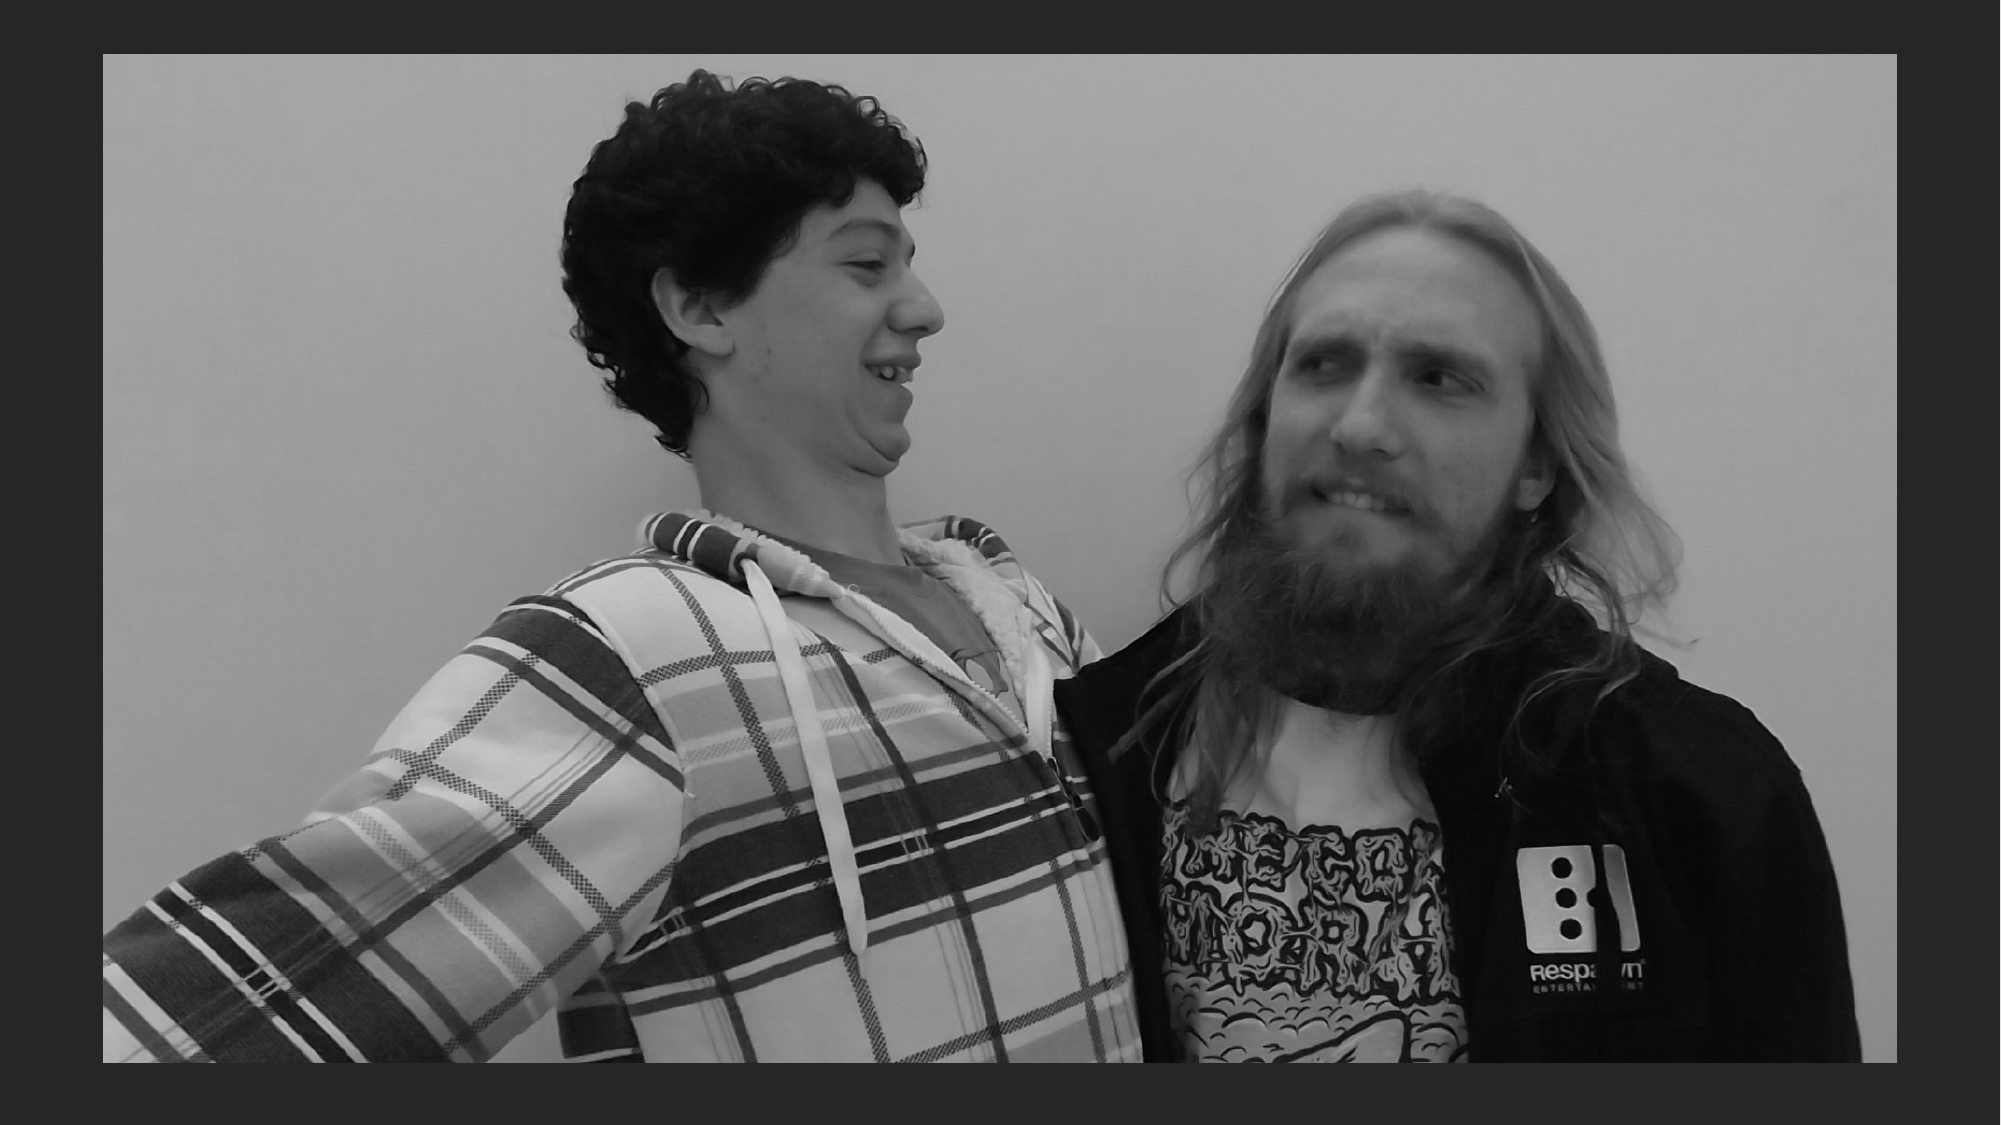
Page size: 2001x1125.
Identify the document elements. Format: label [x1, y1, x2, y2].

picture [103, 54, 1897, 1063]
